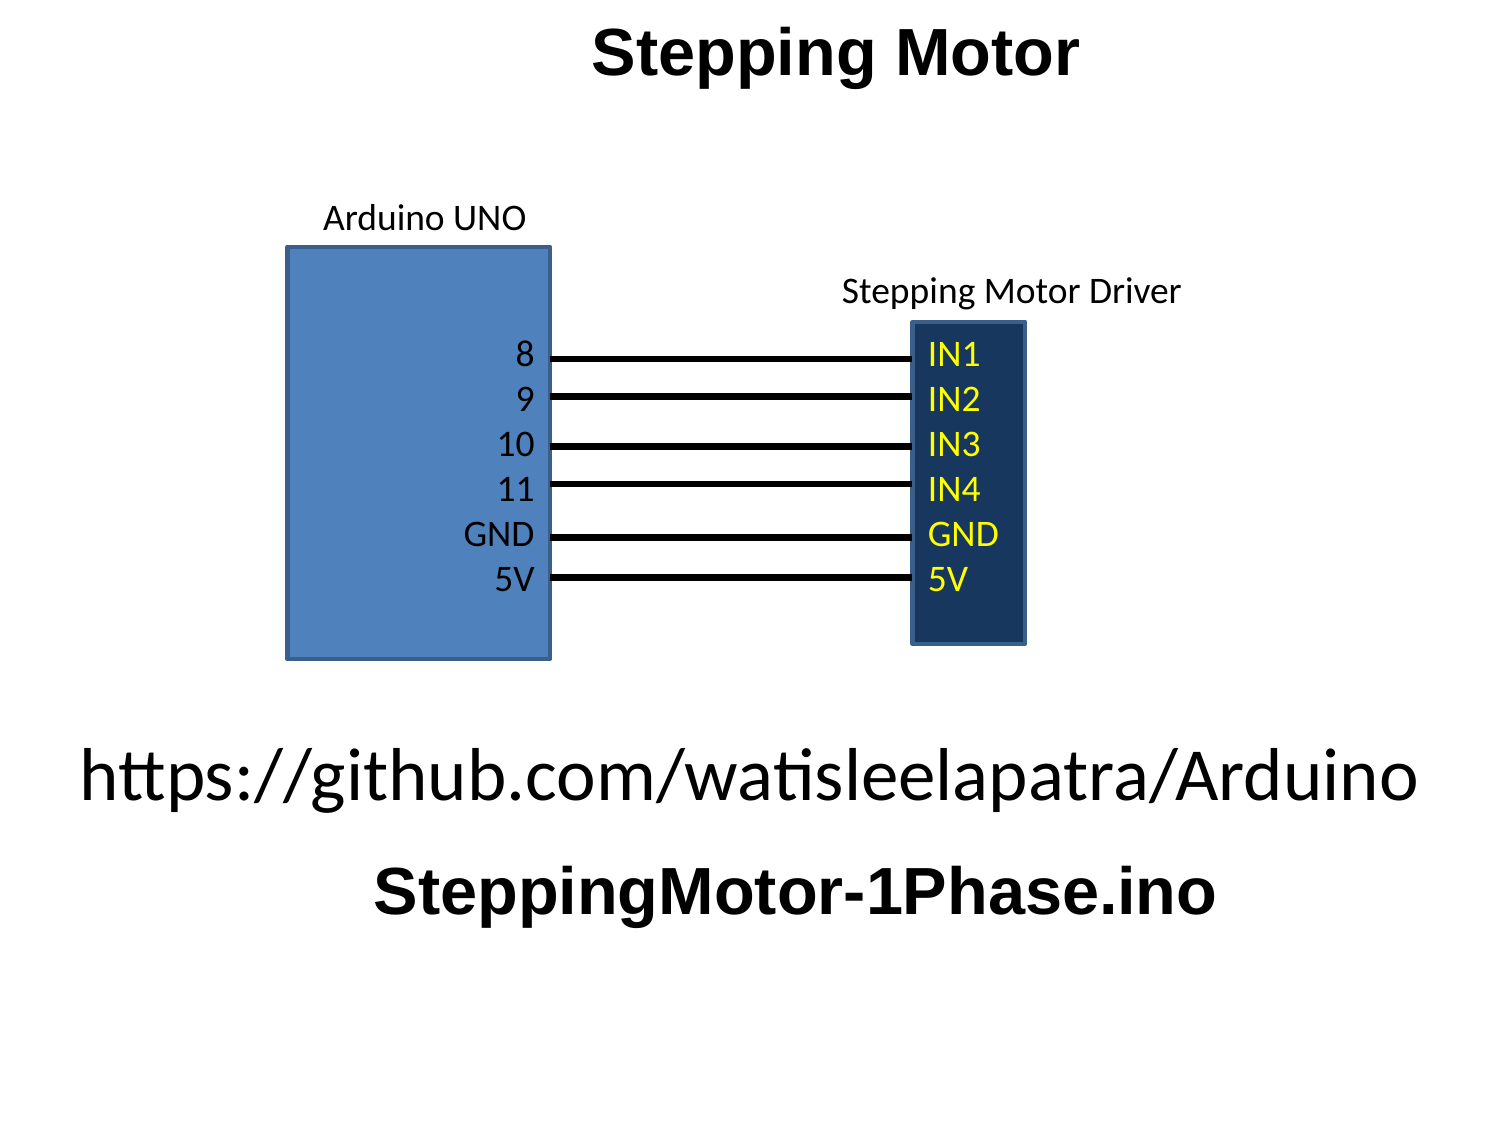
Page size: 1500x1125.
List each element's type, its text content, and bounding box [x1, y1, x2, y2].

text_box https://github.com/watisleelapatra/Arduino [65, 718, 1435, 824]
text_box Arduino UNO [308, 185, 542, 245]
text_box Stepping Motor [576, 1, 1097, 97]
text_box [287, 246, 1200, 660]
text_box SteppingMotor-1Phase.ino [358, 840, 1234, 936]
